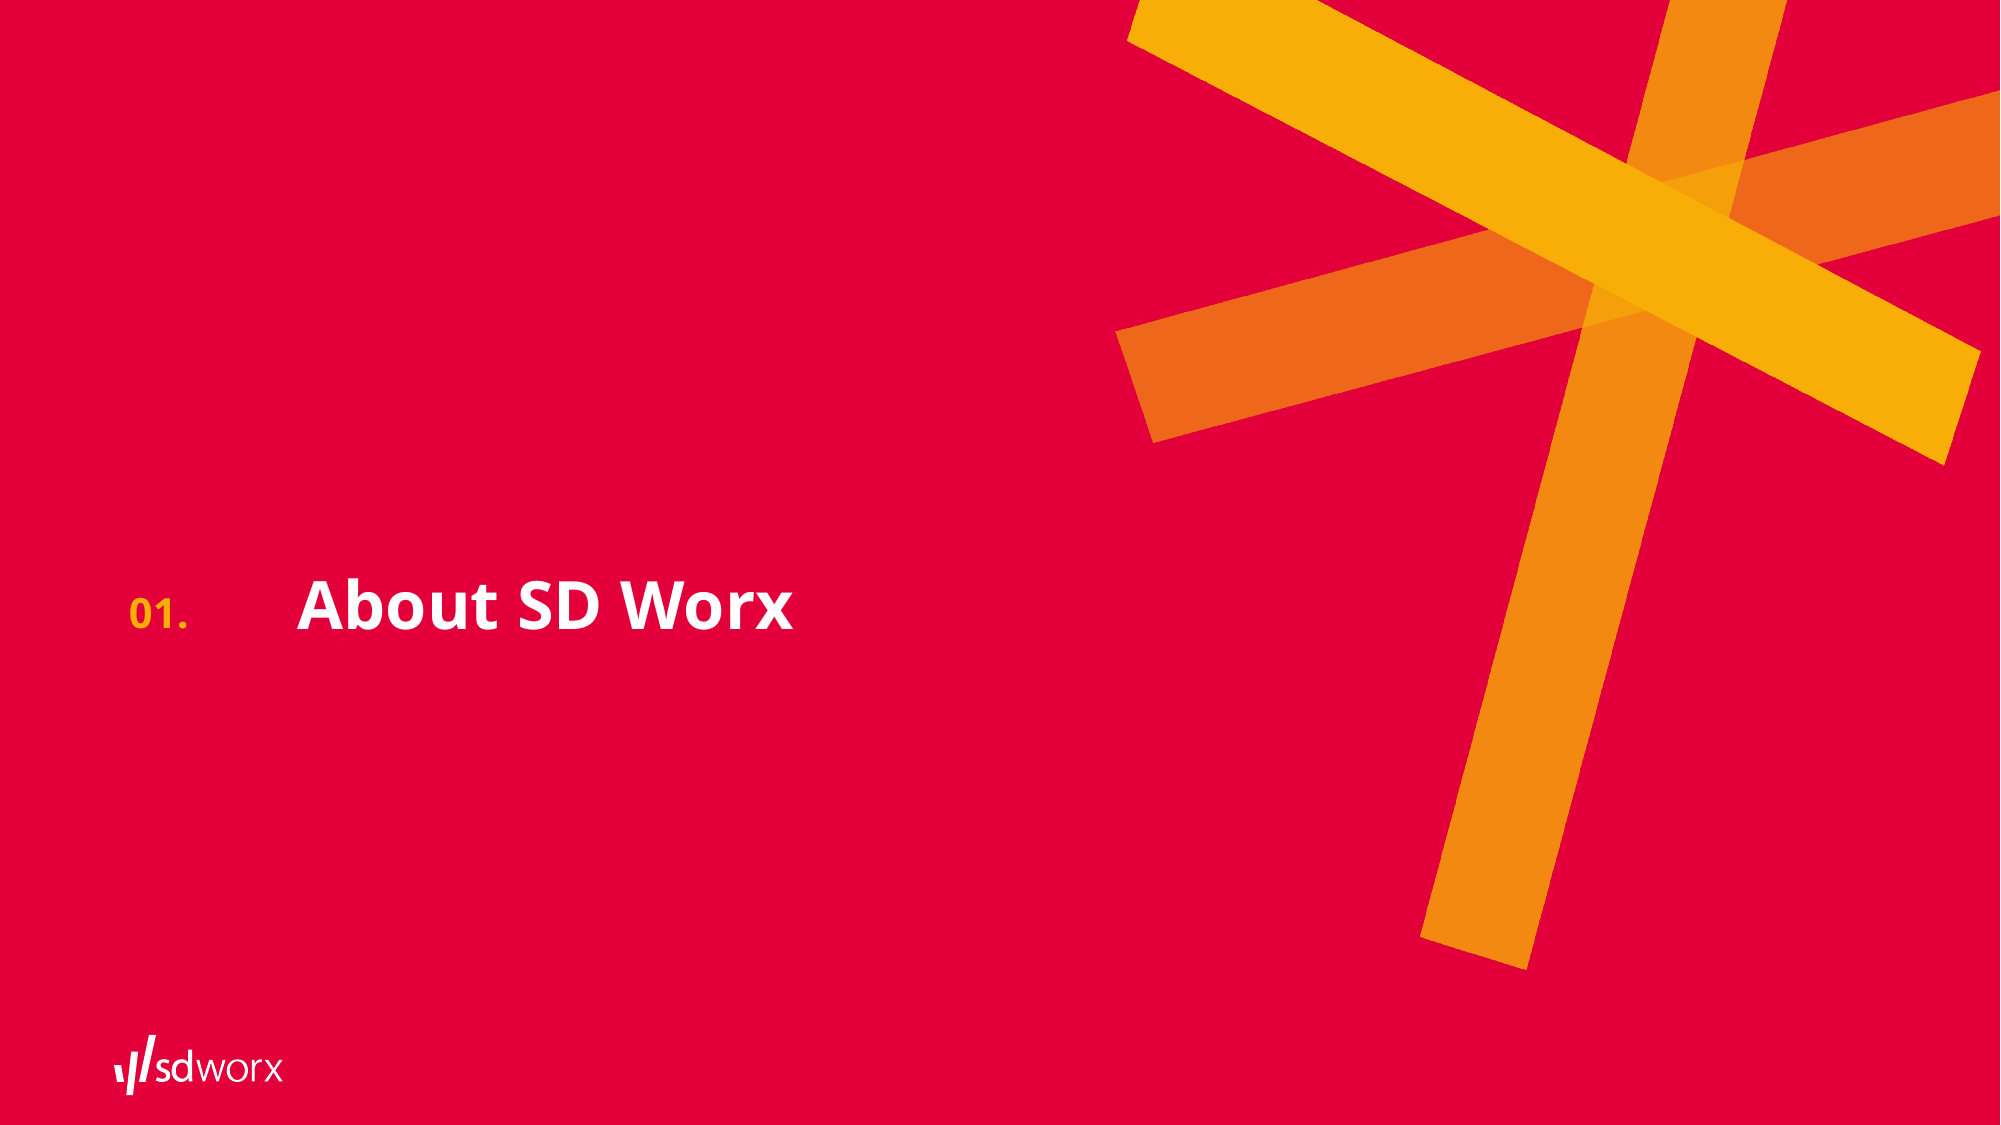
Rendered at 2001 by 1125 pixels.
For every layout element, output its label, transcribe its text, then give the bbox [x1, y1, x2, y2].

list 01. [114, 564, 262, 672]
title About SD Worx [282, 564, 1886, 801]
picture [1115, 0, 2000, 970]
